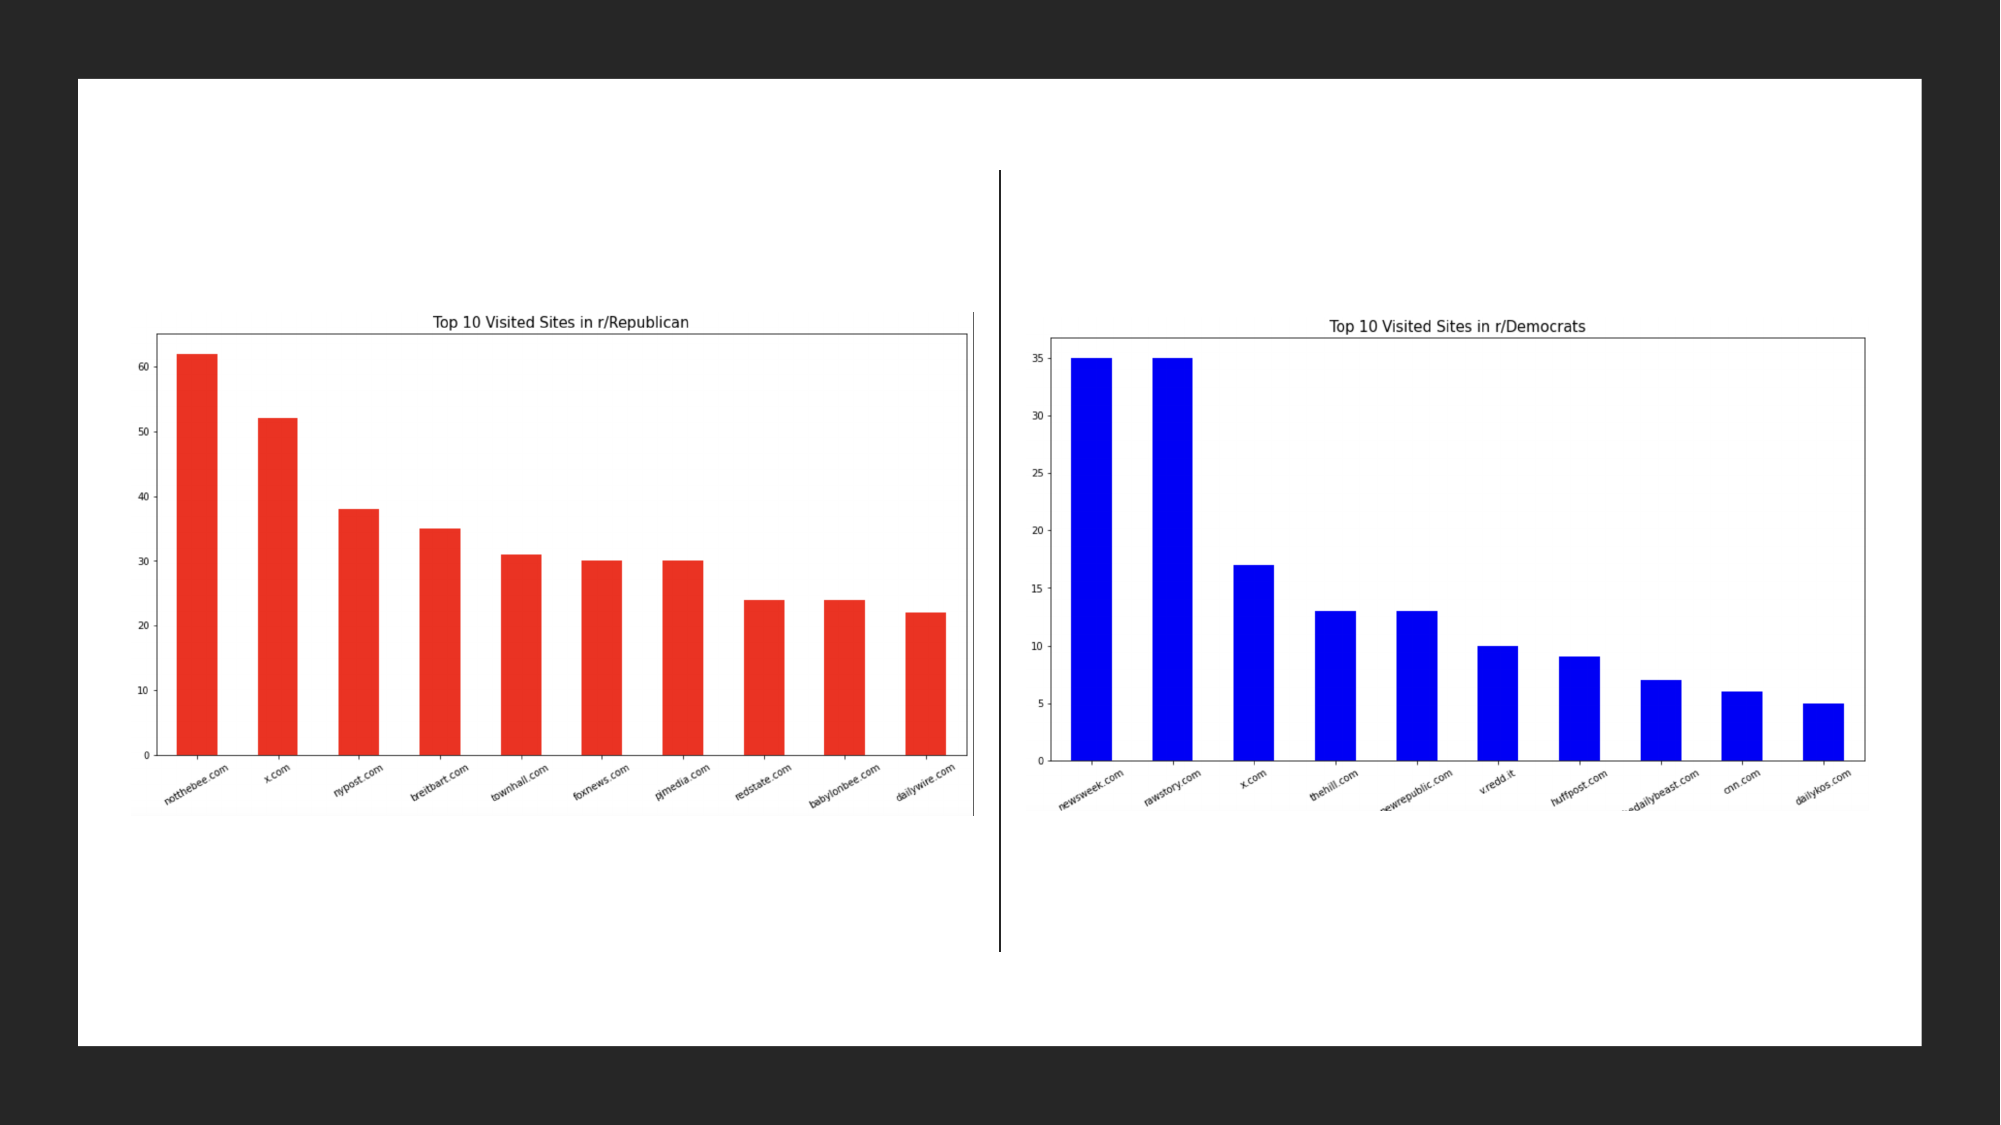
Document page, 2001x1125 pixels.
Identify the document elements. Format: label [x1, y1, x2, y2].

text_box [0, 0, 2000, 1125]
text_box [77, 77, 1923, 1048]
picture [130, 311, 975, 817]
picture [1025, 317, 1870, 812]
